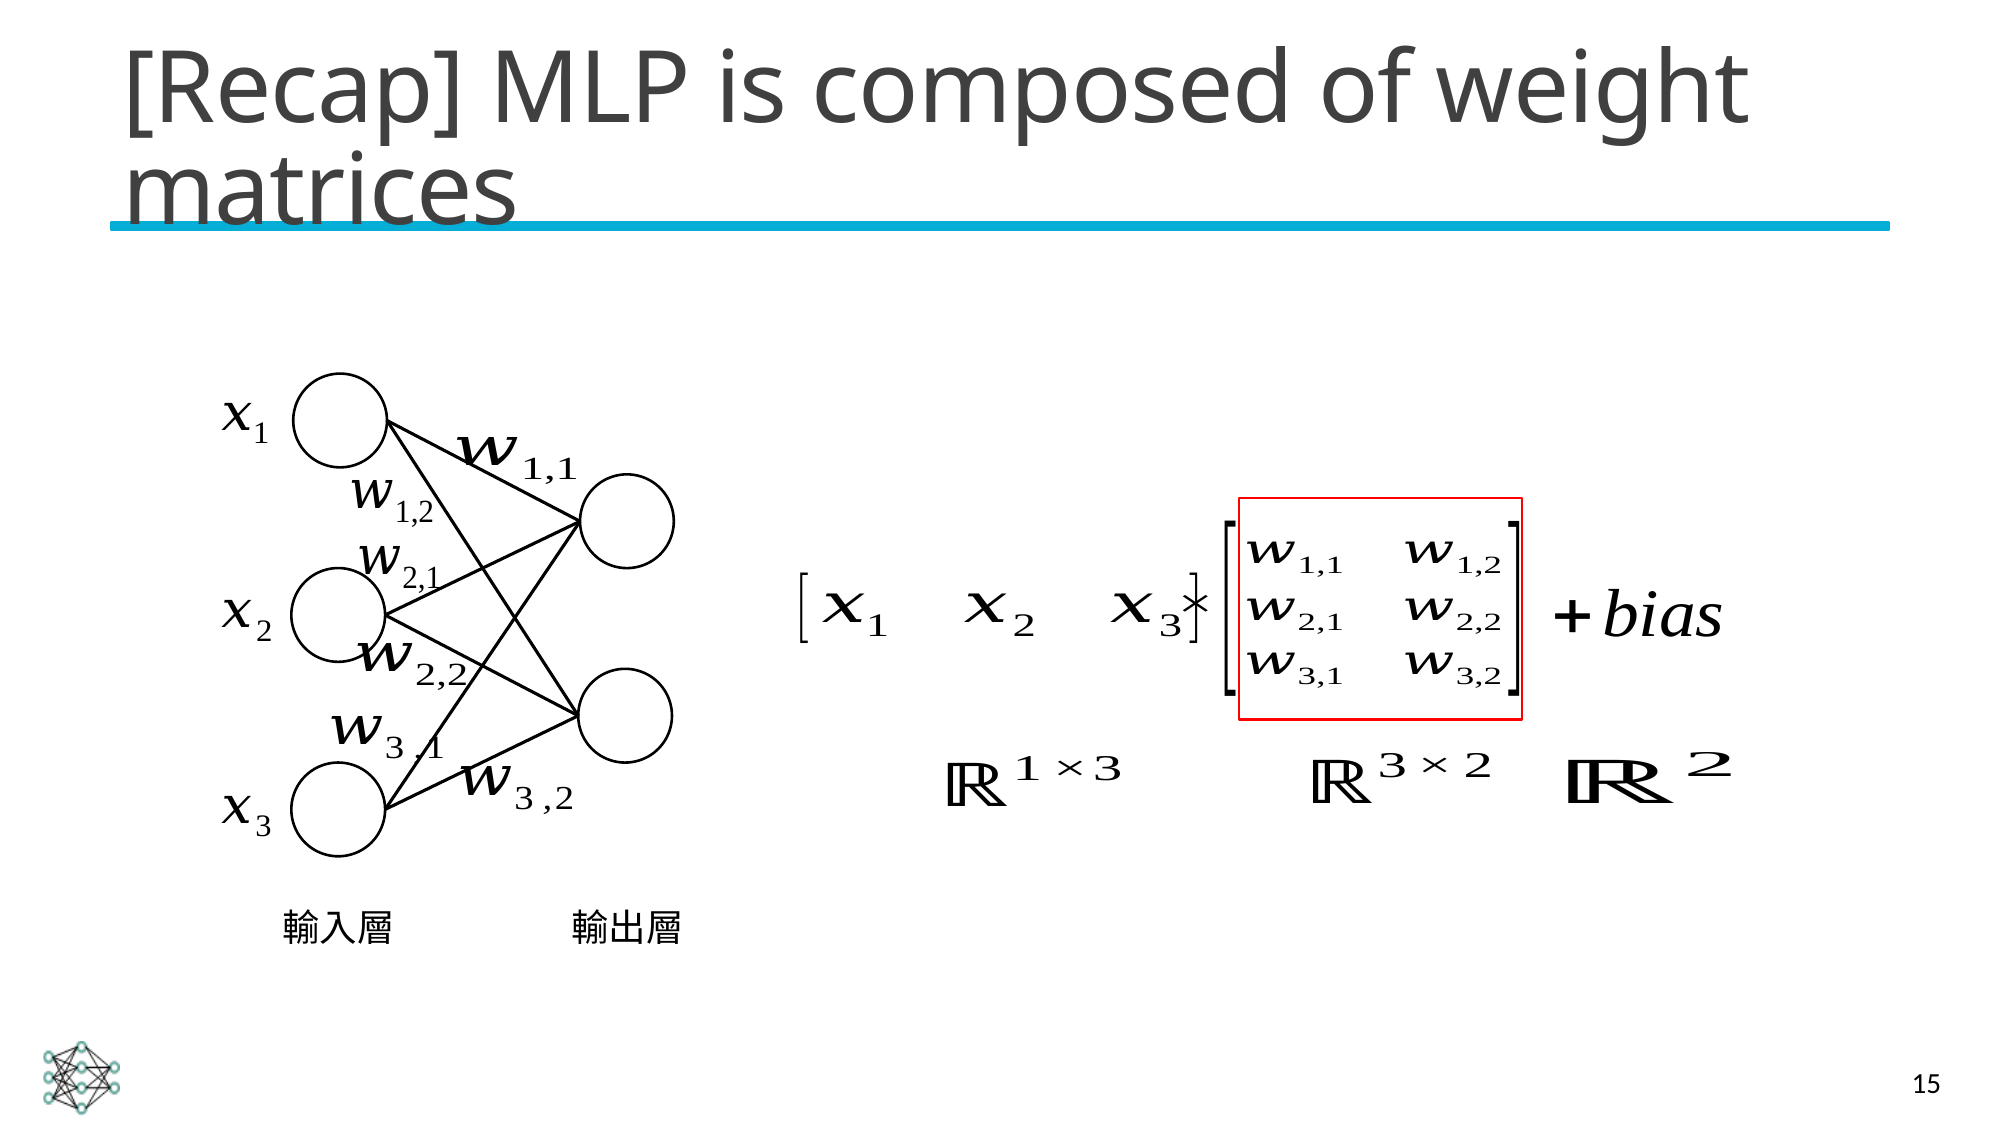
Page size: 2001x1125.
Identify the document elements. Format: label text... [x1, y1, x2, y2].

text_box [384, 525, 581, 613]
text_box [290, 761, 386, 858]
text_box [589, 473, 676, 570]
title [Recap] MLP is composed of weight matrices [107, 58, 1899, 228]
text_box [291, 372, 389, 469]
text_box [384, 614, 579, 717]
text_box 輸入層 [246, 896, 431, 957]
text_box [386, 419, 581, 522]
text_box 輸出層 [535, 896, 720, 957]
text_box [1238, 497, 1523, 721]
slide_number 15 [1740, 1052, 1957, 1113]
text_box [589, 667, 674, 764]
picture [43, 1041, 120, 1116]
text_box [290, 566, 380, 664]
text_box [384, 722, 579, 810]
